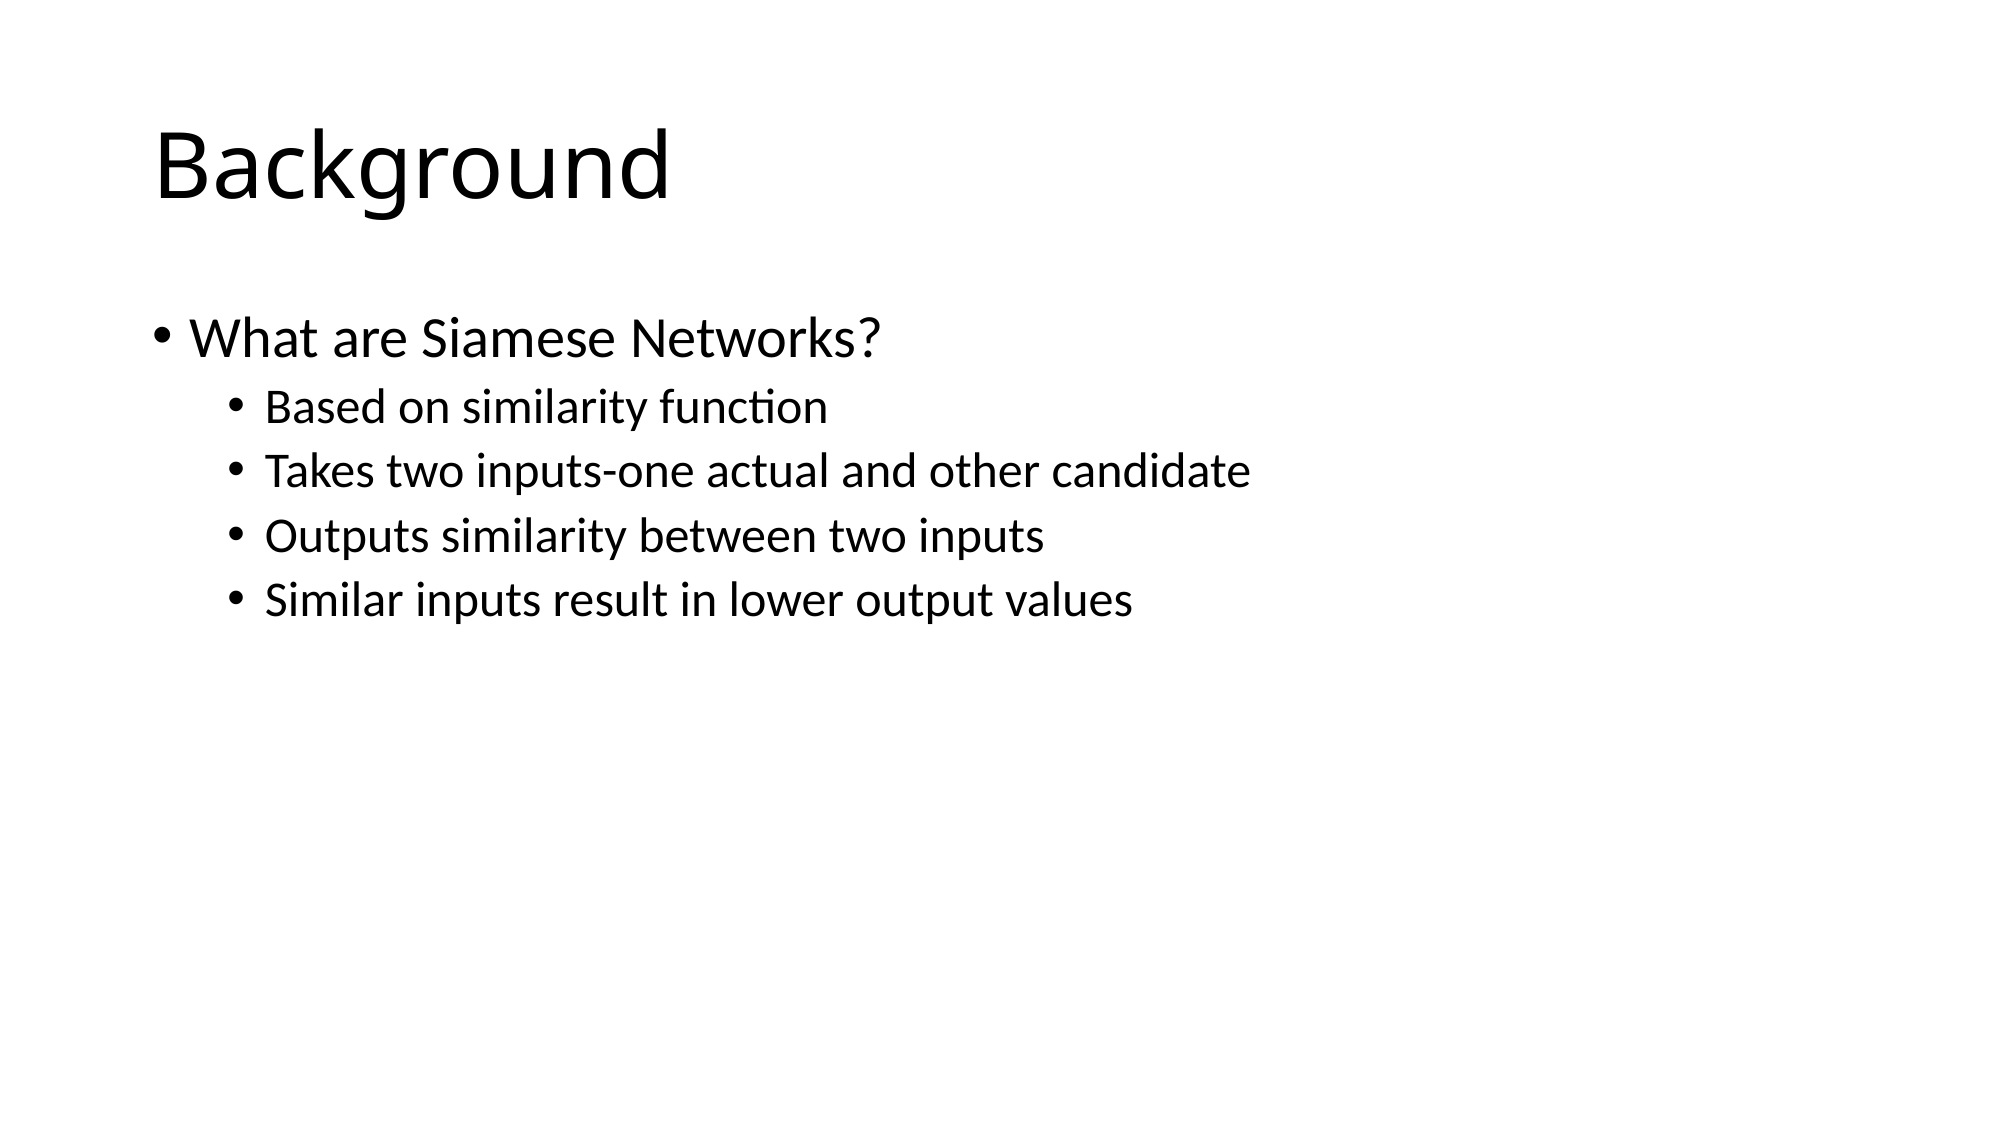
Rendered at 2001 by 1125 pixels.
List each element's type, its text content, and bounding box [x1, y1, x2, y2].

title Background [137, 59, 1863, 278]
list What are Siamese Networks? Based on similarity function Takes two inputs-one actual and other candidate Outputs similarity between two inputs Similar inputs result in lower output values [137, 299, 1863, 1014]
